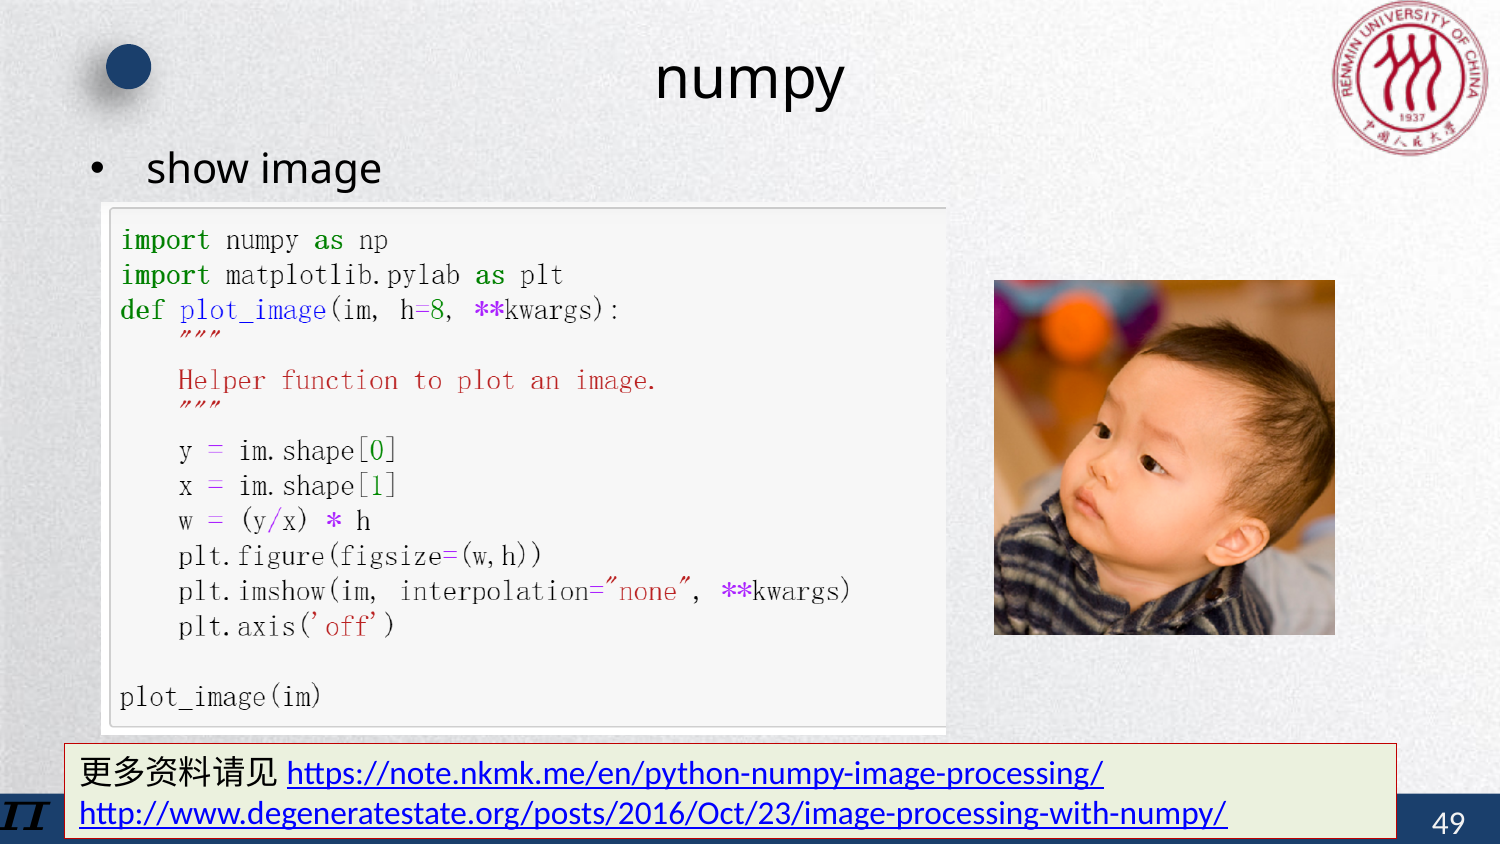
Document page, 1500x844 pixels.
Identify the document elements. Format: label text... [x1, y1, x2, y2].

picture [993, 279, 1335, 635]
picture [0, 0, 1500, 793]
picture [101, 202, 947, 735]
list show image [75, 134, 1425, 781]
text_box 更多资料请见https://note.nkmk.me/en/python-numpy-image-processing/ http://www.degeneratestate.org/posts/2016/Oct/23/image-processing-with-numpy/ [64, 743, 1397, 839]
title numpy [75, 33, 1425, 116]
